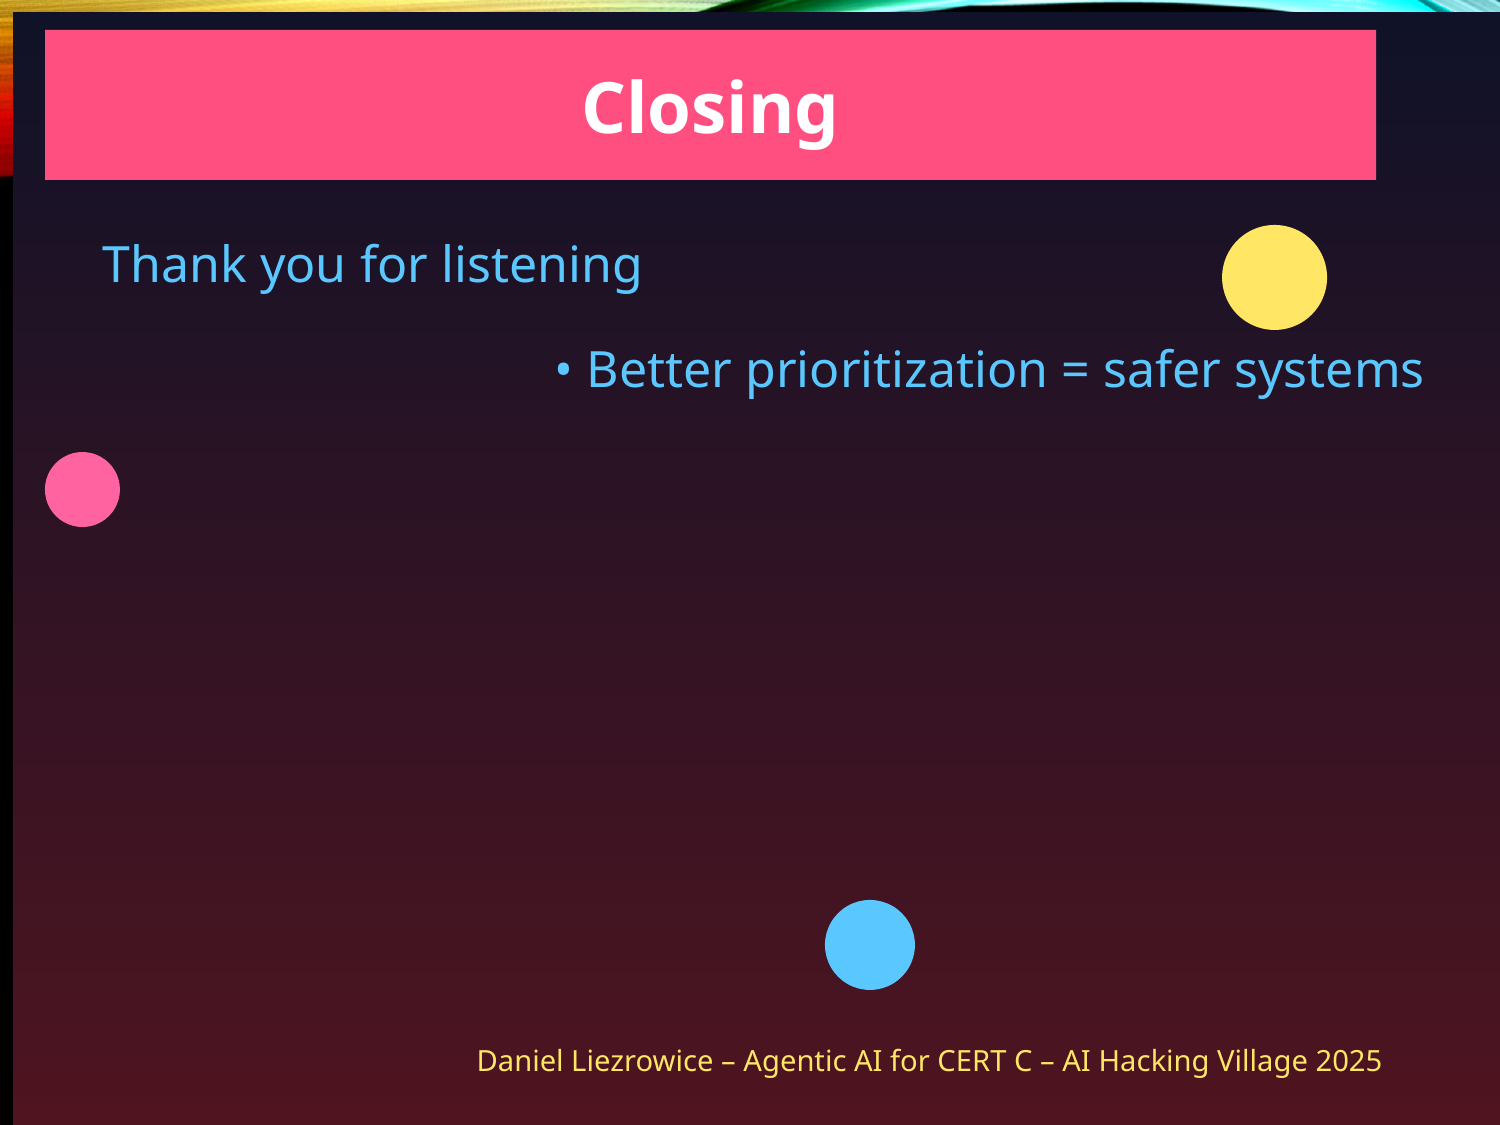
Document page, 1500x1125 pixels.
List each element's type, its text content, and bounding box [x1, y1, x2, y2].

text_box [824, 899, 916, 991]
text_box [1221, 224, 1328, 331]
text_box Closing [44, 29, 1377, 181]
text_box Daniel Liezrowice – Agentic AI for CERT C – AI Hacking Village 2025 [461, 1034, 1399, 1085]
text_box • Better prioritization = safer systems [540, 329, 1440, 405]
picture [0, 0, 1500, 178]
text_box [44, 451, 121, 528]
text_box [12, 12, 1500, 1125]
text_box Thank you for listening [88, 224, 672, 300]
